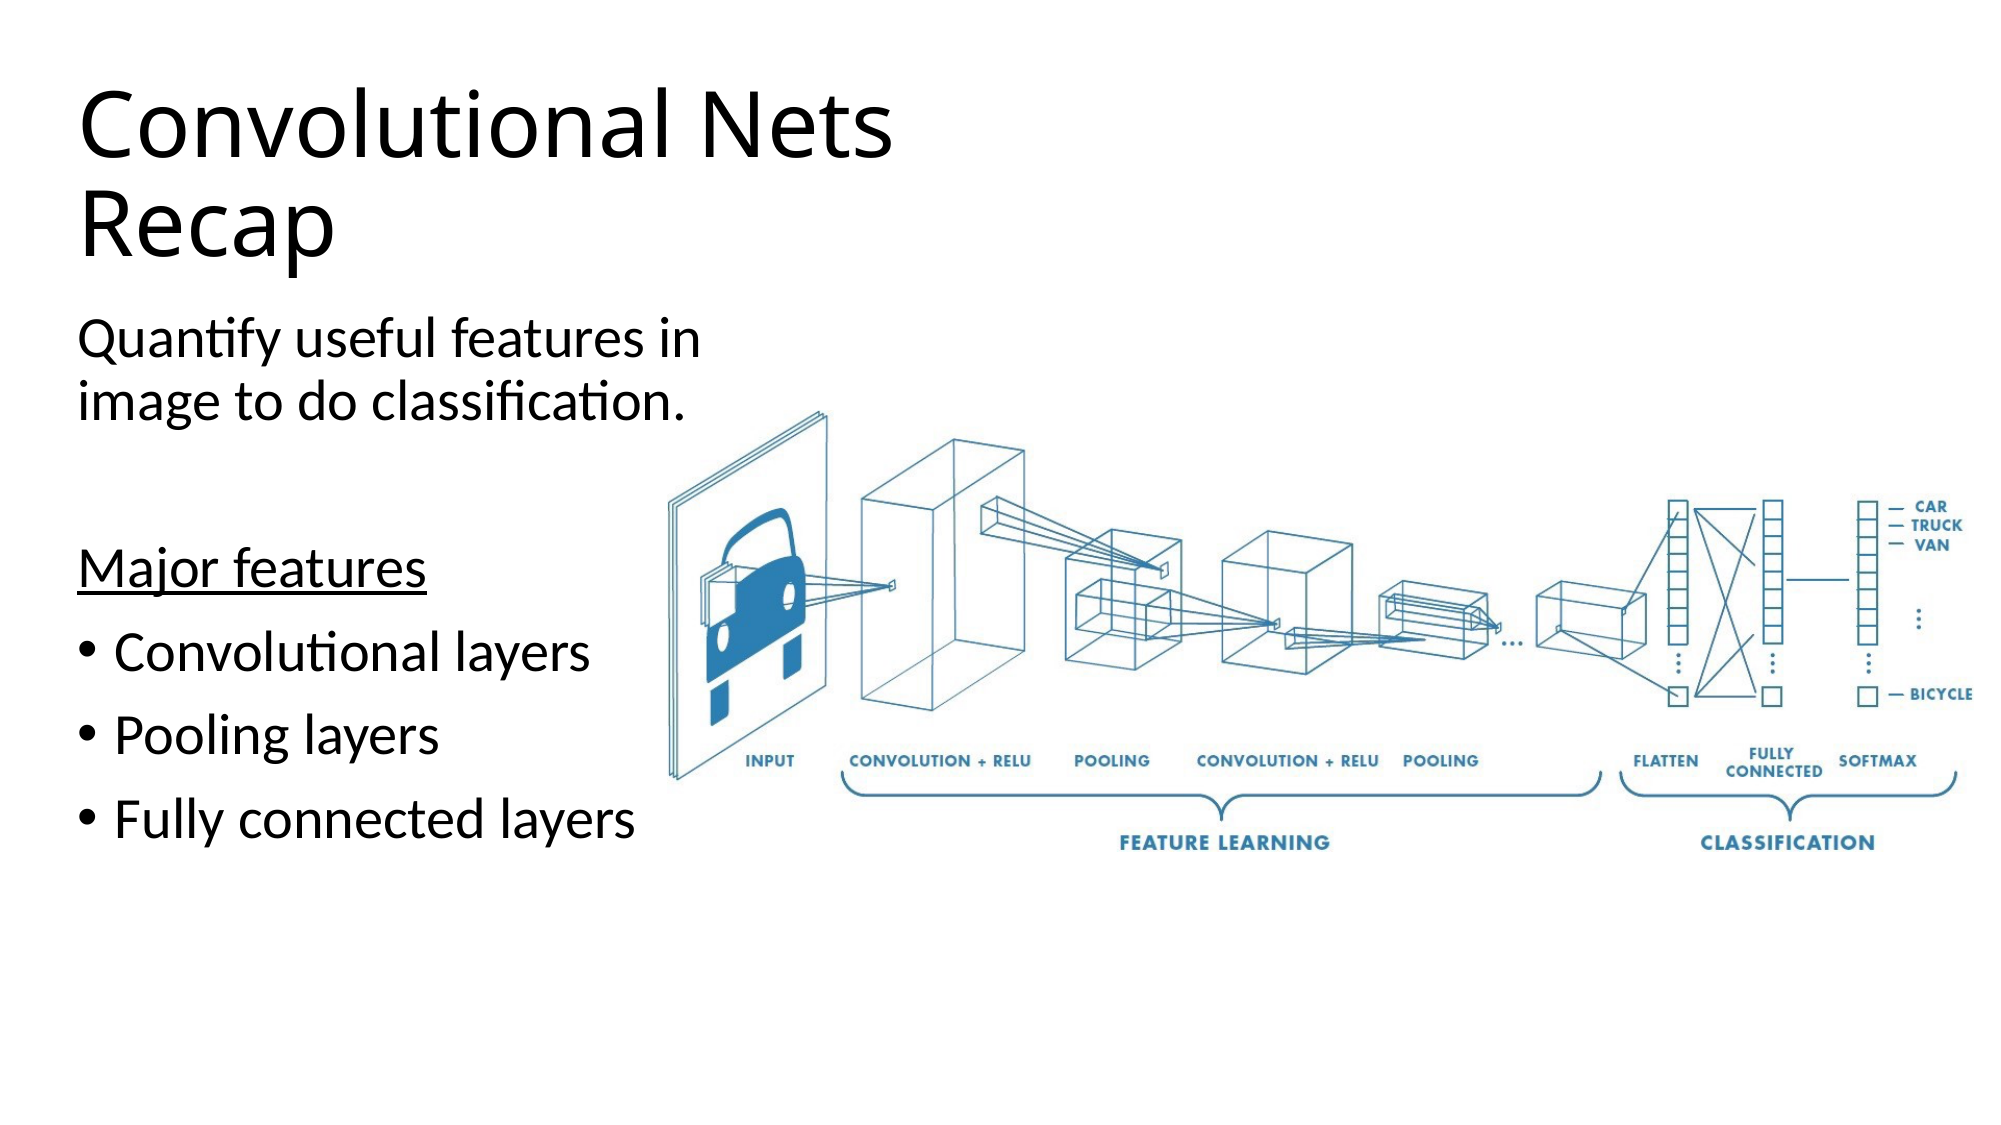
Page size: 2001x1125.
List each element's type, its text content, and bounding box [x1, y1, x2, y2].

text_box Convolutional Nets Recap [62, 68, 1026, 286]
list Quantify useful features in image to do classification. Major features Convolutional layers Pooling layers Fully connected layers [62, 299, 811, 1014]
picture [667, 410, 1974, 853]
